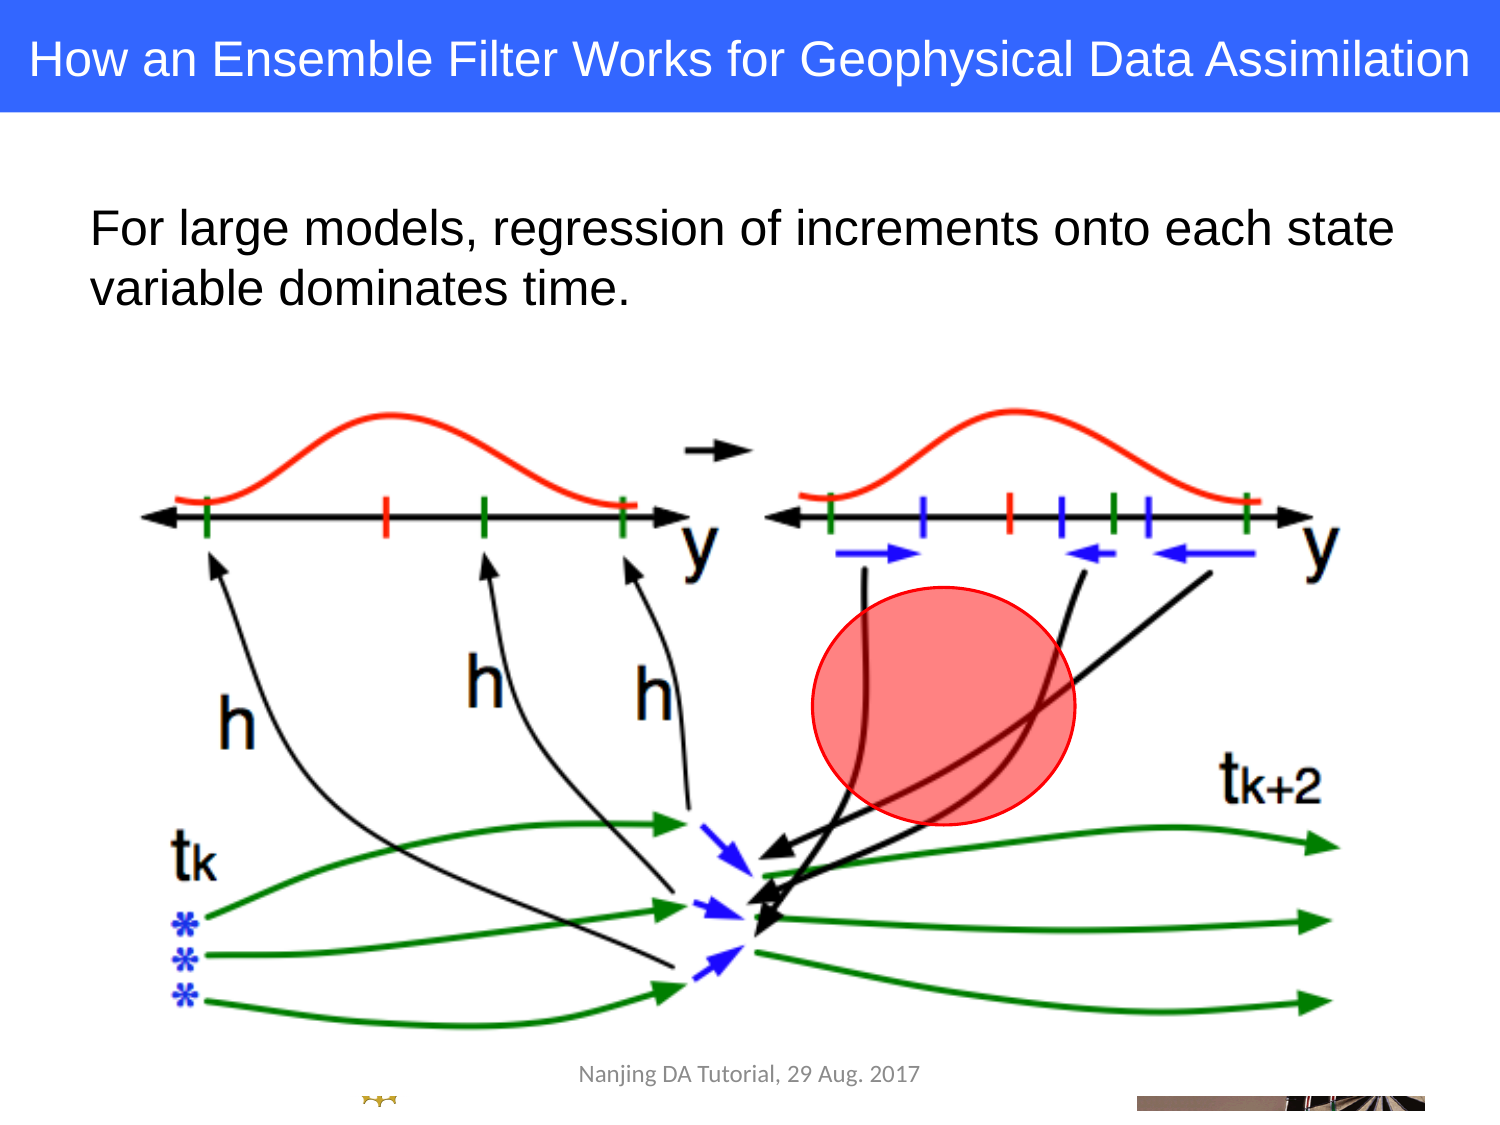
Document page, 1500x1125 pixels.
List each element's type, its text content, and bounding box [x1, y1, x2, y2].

picture [67, 336, 1427, 1111]
title How an Ensemble Filter Works for Geophysical Data Assimilation [0, 0, 1500, 113]
text_box For large models, regression of increments onto each state variable dominates time. [74, 188, 1500, 323]
